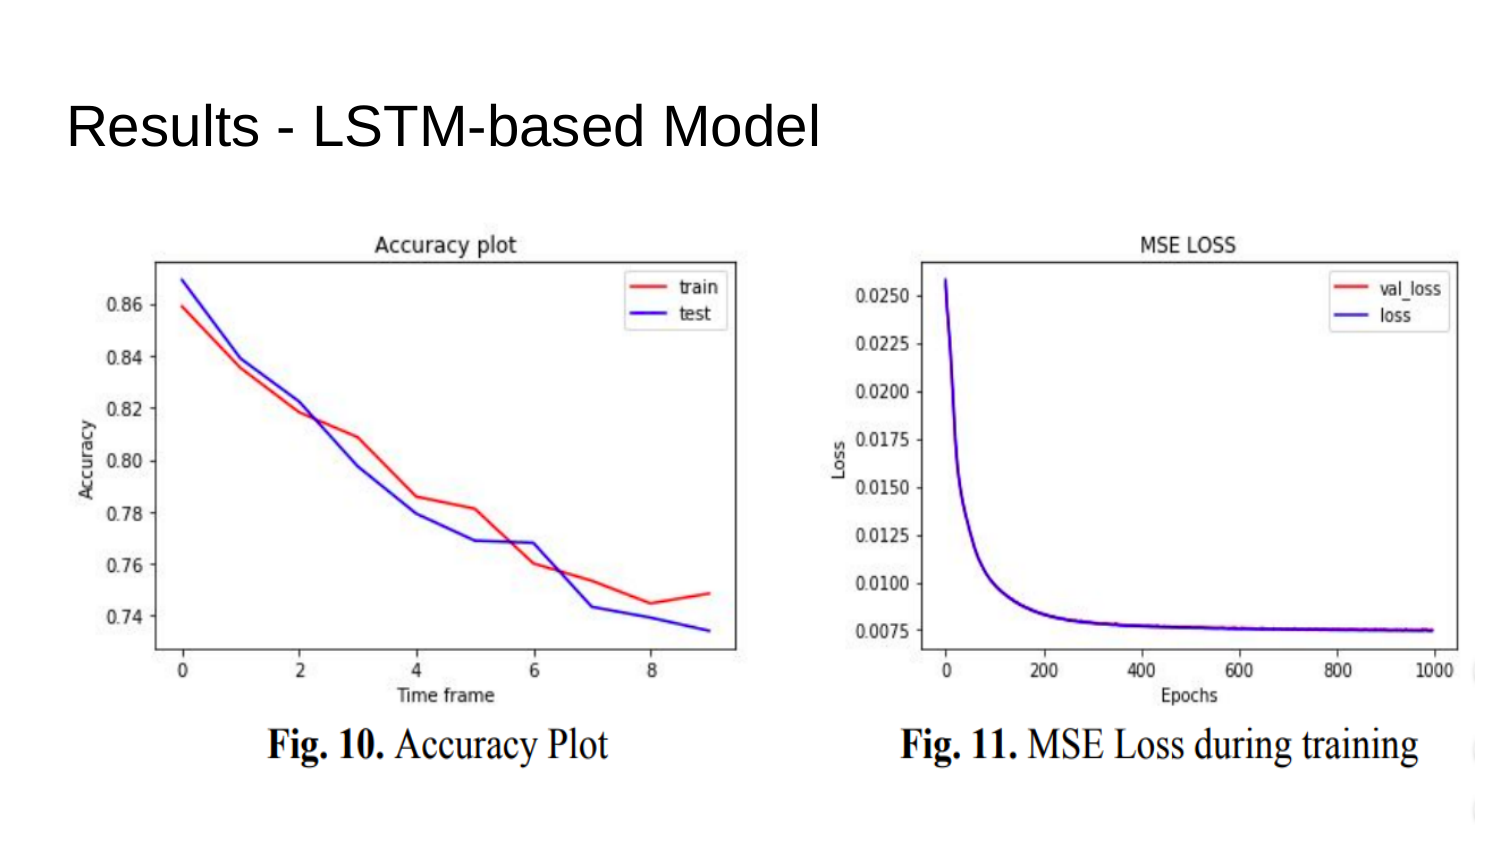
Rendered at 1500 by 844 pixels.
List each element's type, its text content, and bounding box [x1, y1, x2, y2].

title Results - LSTM-based Model [51, 72, 1449, 167]
picture [24, 183, 1476, 825]
